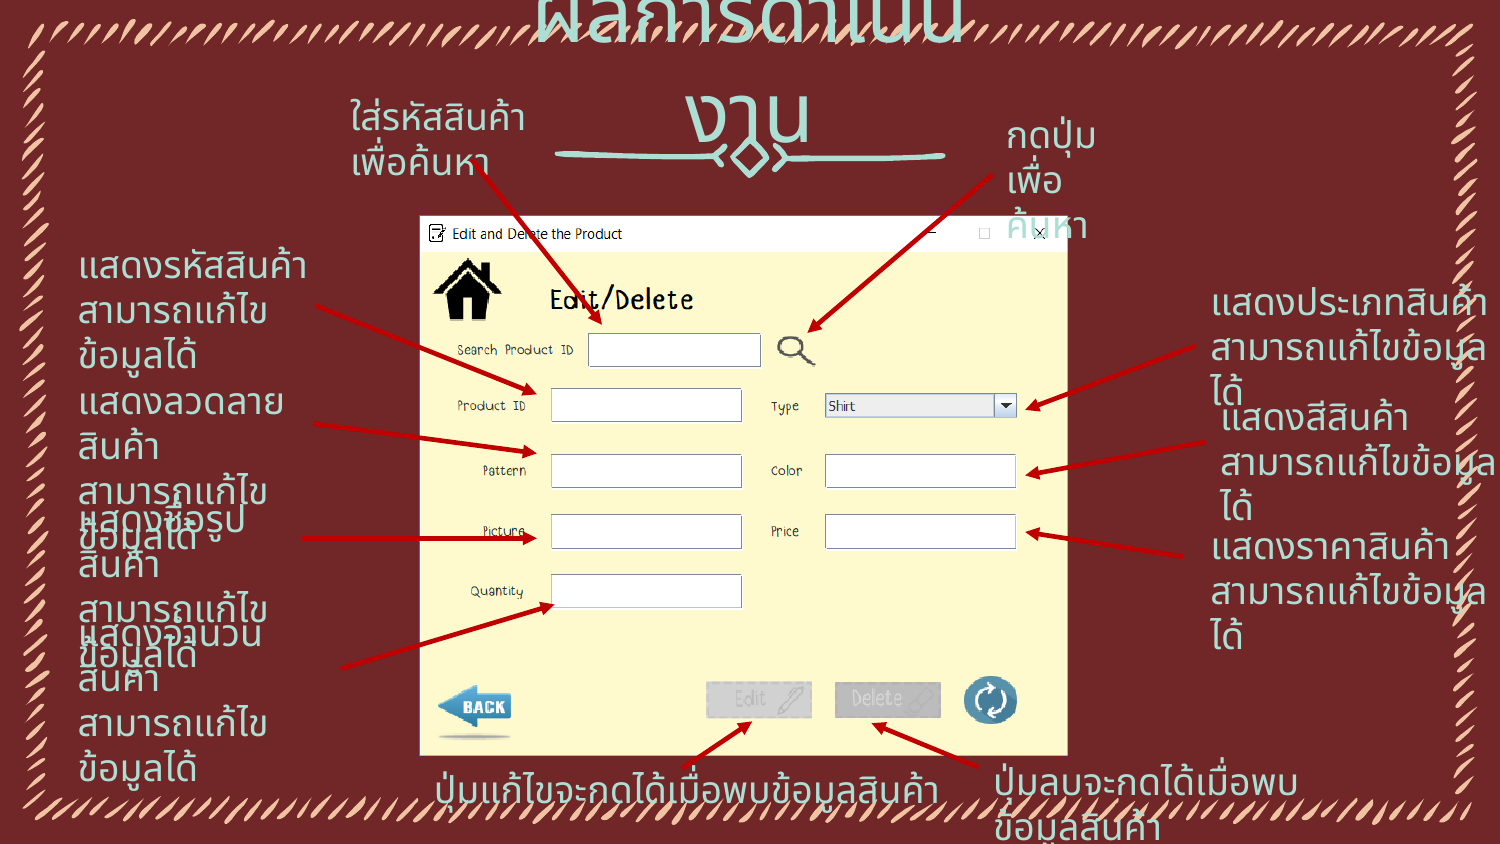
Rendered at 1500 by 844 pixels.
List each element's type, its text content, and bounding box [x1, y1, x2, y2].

text_box ผลการดำเนินงาน [507, 62, 993, 175]
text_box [871, 722, 979, 768]
text_box แสดงลวดลายสินค้า สามารถแก้ไขข้อมูลได้ [63, 383, 329, 537]
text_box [313, 423, 538, 454]
text_box กดปุ่ม เพื่อค้นหา [991, 103, 1154, 254]
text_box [340, 604, 555, 669]
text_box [681, 721, 753, 769]
text_box ปุ่มแก้ไขจะกดได้เมื่อพบข้อมูลสินค้า [419, 763, 978, 819]
text_box แสดงประเภทสินค้า สามารถแก้ไขข้อมูลได้ [1195, 270, 1500, 421]
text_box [315, 305, 538, 395]
text_box แสดงจำนวนสินค้า สามารถแก้ไขข้อมูลได้ [63, 601, 329, 797]
picture [418, 215, 471, 305]
text_box แสดงรหัสสินค้า สามารถแก้ไขข้อมูลได้ [63, 233, 341, 383]
text_box ใส่รหัสสินค้า เพื่อค้นหา [335, 85, 555, 191]
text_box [1024, 323, 1196, 411]
picture [418, 215, 1069, 756]
text_box แสดงชื่อรูปสินค้า สามารถแก้ไขข้อมูลได้ [63, 487, 326, 601]
text_box แสดงราคาสินค้า สามารถแก้ไขข้อมูลได้ [1195, 514, 1500, 665]
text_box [807, 174, 993, 334]
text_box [471, 159, 603, 325]
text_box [1024, 531, 1184, 557]
text_box ปุ่มลบจะกดได้เมื่อพบข้อมูลสินค้า [978, 750, 1365, 844]
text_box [1024, 441, 1206, 476]
text_box [745, 175, 755, 179]
text_box แสดงสีสินค้า สามารถแก้ไขข้อมูลได้ [1205, 385, 1500, 514]
